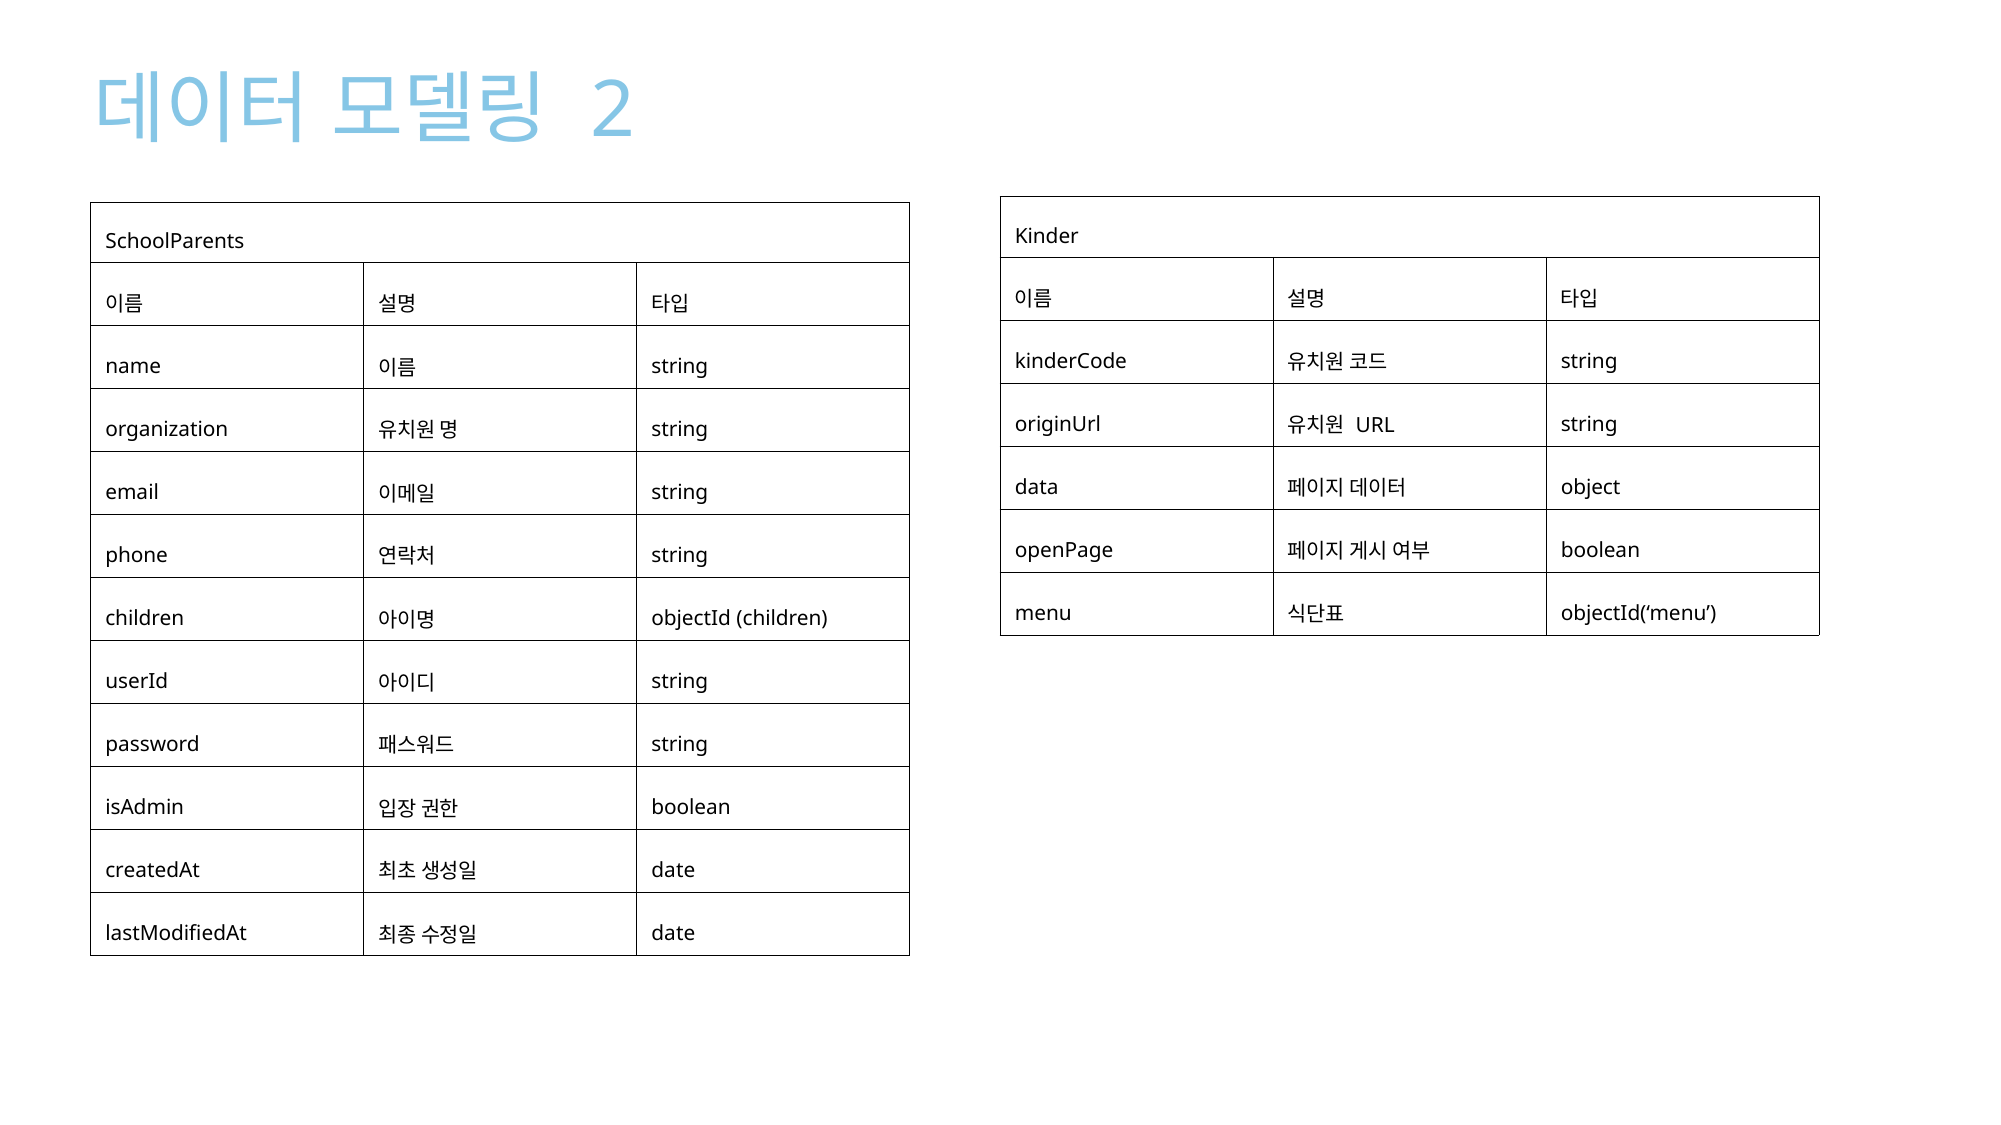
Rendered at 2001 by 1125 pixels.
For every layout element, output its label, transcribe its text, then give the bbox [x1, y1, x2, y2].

table_cell objectId (children) [637, 578, 909, 640]
table_cell children [91, 578, 363, 640]
table_cell 설명 [1274, 258, 1546, 320]
table_cell string [637, 704, 909, 766]
table_cell 이메일 [364, 452, 636, 514]
table_cell password [91, 704, 363, 766]
table_cell originUrl [1001, 384, 1273, 446]
table_cell string [1547, 321, 1819, 383]
table_cell name [91, 326, 363, 388]
table_cell email [91, 452, 363, 514]
table_cell 이름 [364, 326, 636, 388]
table_cell 이름 [91, 263, 363, 325]
table_cell 이름 [1001, 258, 1273, 320]
table_cell date [637, 893, 909, 955]
table_cell string [1547, 384, 1819, 446]
table_cell 유치원 URL [1274, 384, 1546, 446]
table_cell string [637, 641, 909, 703]
table_cell 페이지 게시 여부 [1274, 510, 1546, 572]
table_cell userId [91, 641, 363, 703]
table_cell 설명 [364, 263, 636, 325]
table_cell createdAt [91, 830, 363, 892]
table_cell 연락처 [364, 515, 636, 577]
table_cell string [637, 452, 909, 514]
table_cell 식단표 [1274, 573, 1546, 635]
table_cell menu [1001, 573, 1273, 635]
table_header SchoolParents [91, 203, 909, 262]
table_cell boolean [1547, 510, 1819, 572]
table_cell string [637, 326, 909, 388]
table_cell 최종 수정일 [364, 893, 636, 955]
table_header Kinder [1001, 197, 1819, 257]
table_cell string [637, 389, 909, 451]
table_cell kinderCode [1001, 321, 1273, 383]
table_cell data [1001, 447, 1273, 509]
table_cell organization [91, 389, 363, 451]
table_cell 타입 [1547, 258, 1819, 320]
table_cell openPage [1001, 510, 1273, 572]
table_cell date [637, 830, 909, 892]
table_cell 패스워드 [364, 704, 636, 766]
table_cell 아이디 [364, 641, 636, 703]
table_cell 페이지 데이터 [1274, 447, 1546, 509]
table_cell isAdmin [91, 767, 363, 829]
table_cell 아이명 [364, 578, 636, 640]
table_cell objectId(‘menu’) [1547, 573, 1819, 635]
table_cell phone [91, 515, 363, 577]
table_cell lastModifiedAt [91, 893, 363, 955]
table_cell 최초 생성일 [364, 830, 636, 892]
table_cell string [637, 515, 909, 577]
table_cell object [1547, 447, 1819, 509]
table_cell 유치원 코드 [1274, 321, 1546, 383]
table_cell 입장 권한 [364, 767, 636, 829]
table_cell 유치원 명 [364, 389, 636, 451]
table_cell boolean [637, 767, 909, 829]
text_box 데이터 모델링 2 [78, 65, 906, 161]
table_cell 타입 [637, 263, 909, 325]
